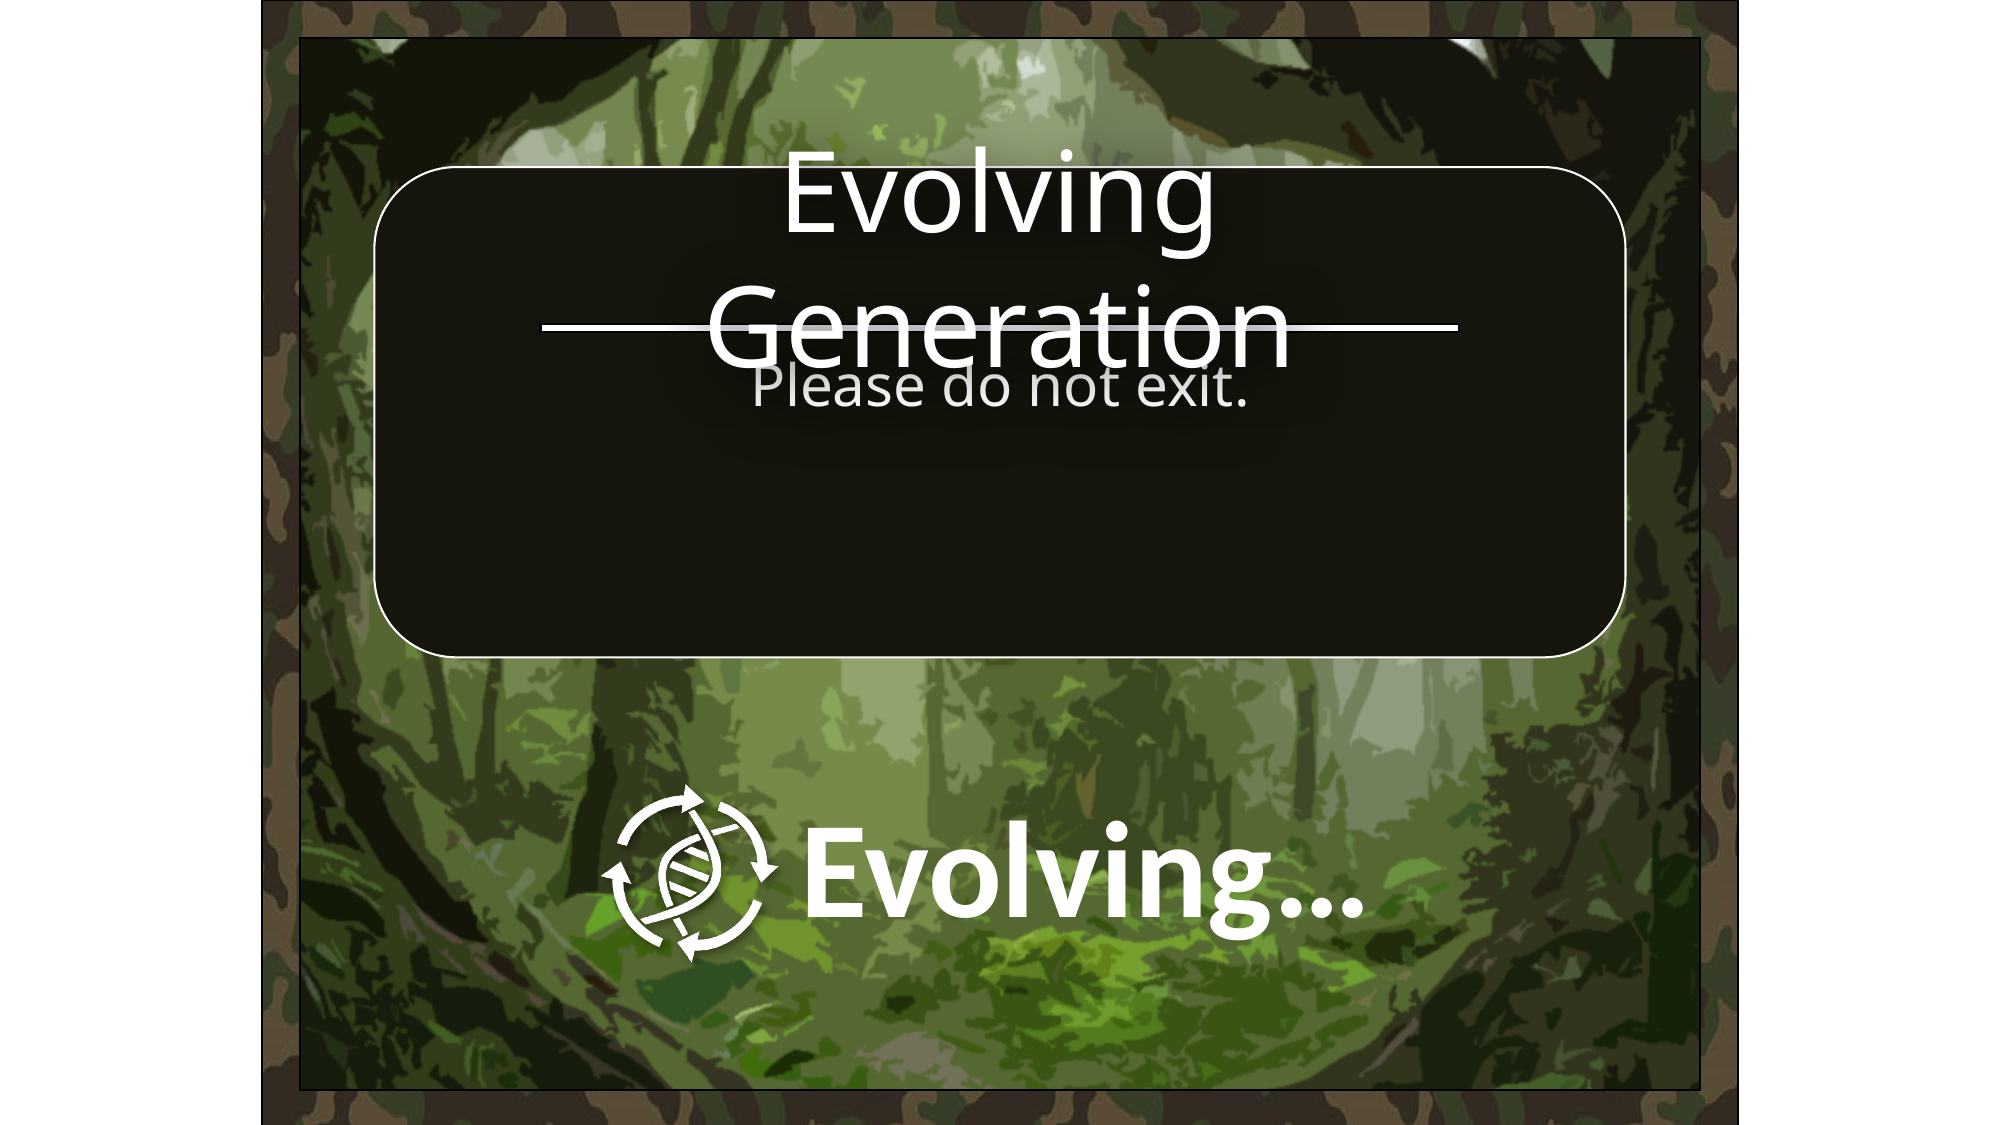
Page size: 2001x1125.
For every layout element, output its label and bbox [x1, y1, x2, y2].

text_box [261, 0, 1739, 1125]
